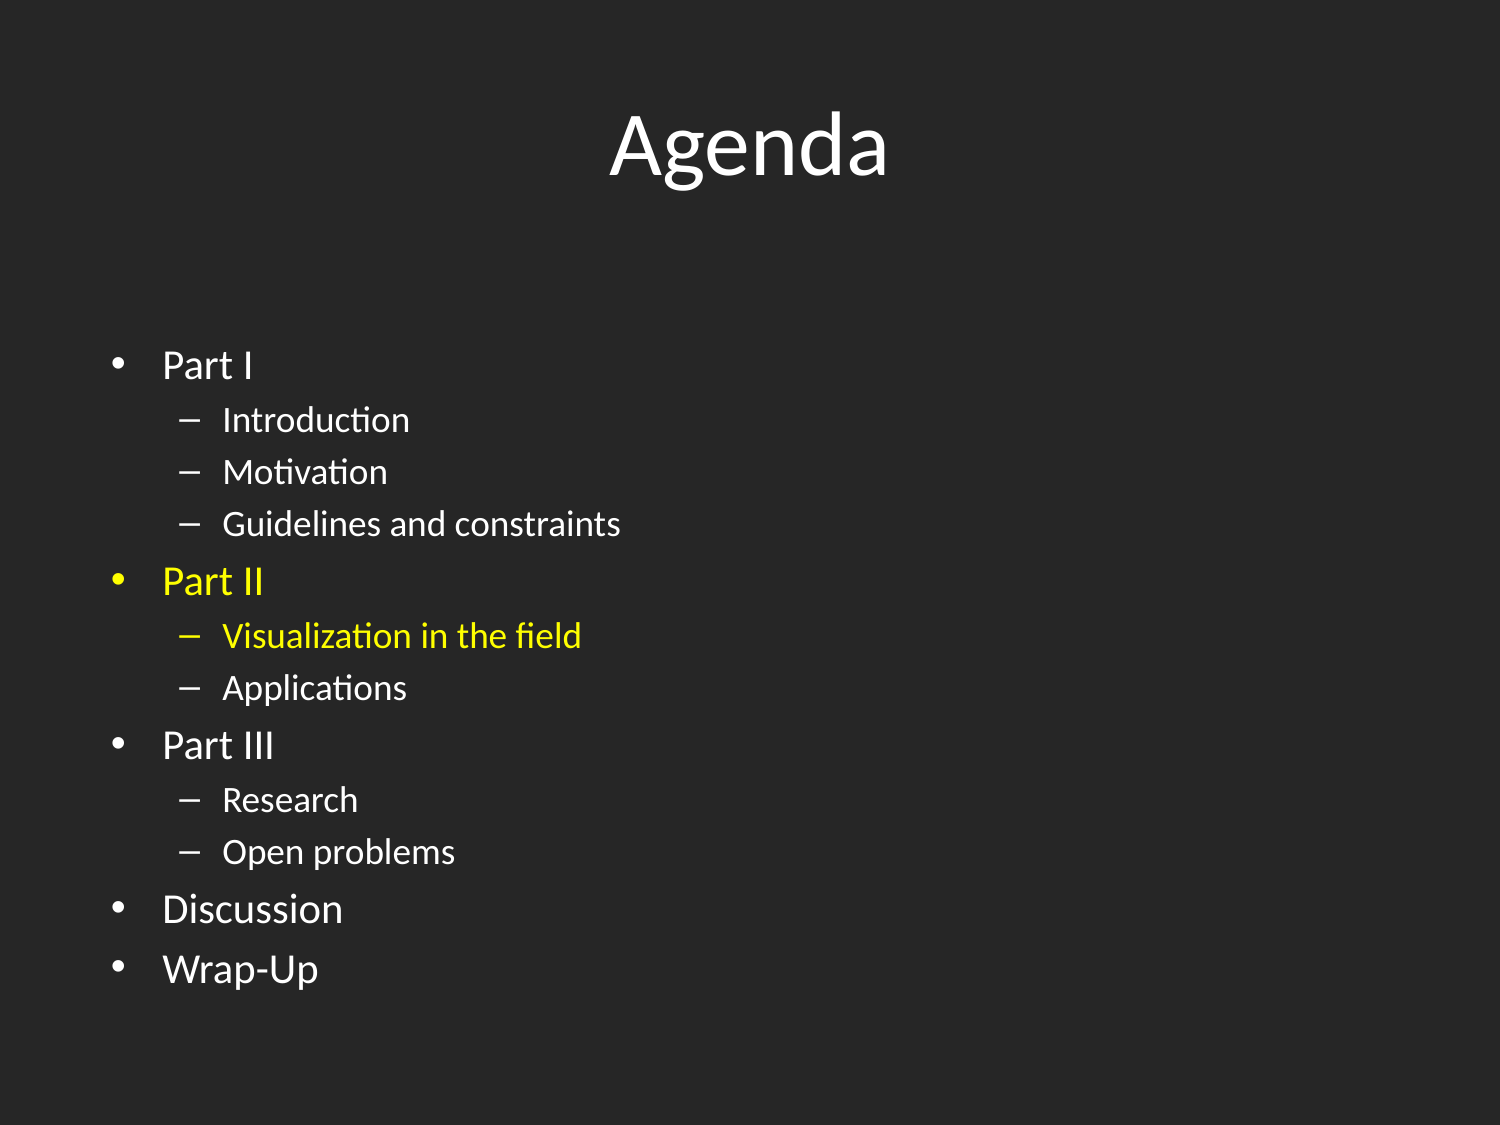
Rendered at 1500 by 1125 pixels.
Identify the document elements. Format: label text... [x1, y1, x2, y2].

list Part I Introduction Motivation Guidelines and constraints Part II Visualization in the field Applications Part III Research Open problems Discussion Wrap-Up [95, 329, 1371, 1005]
title Agenda [75, 45, 1425, 233]
